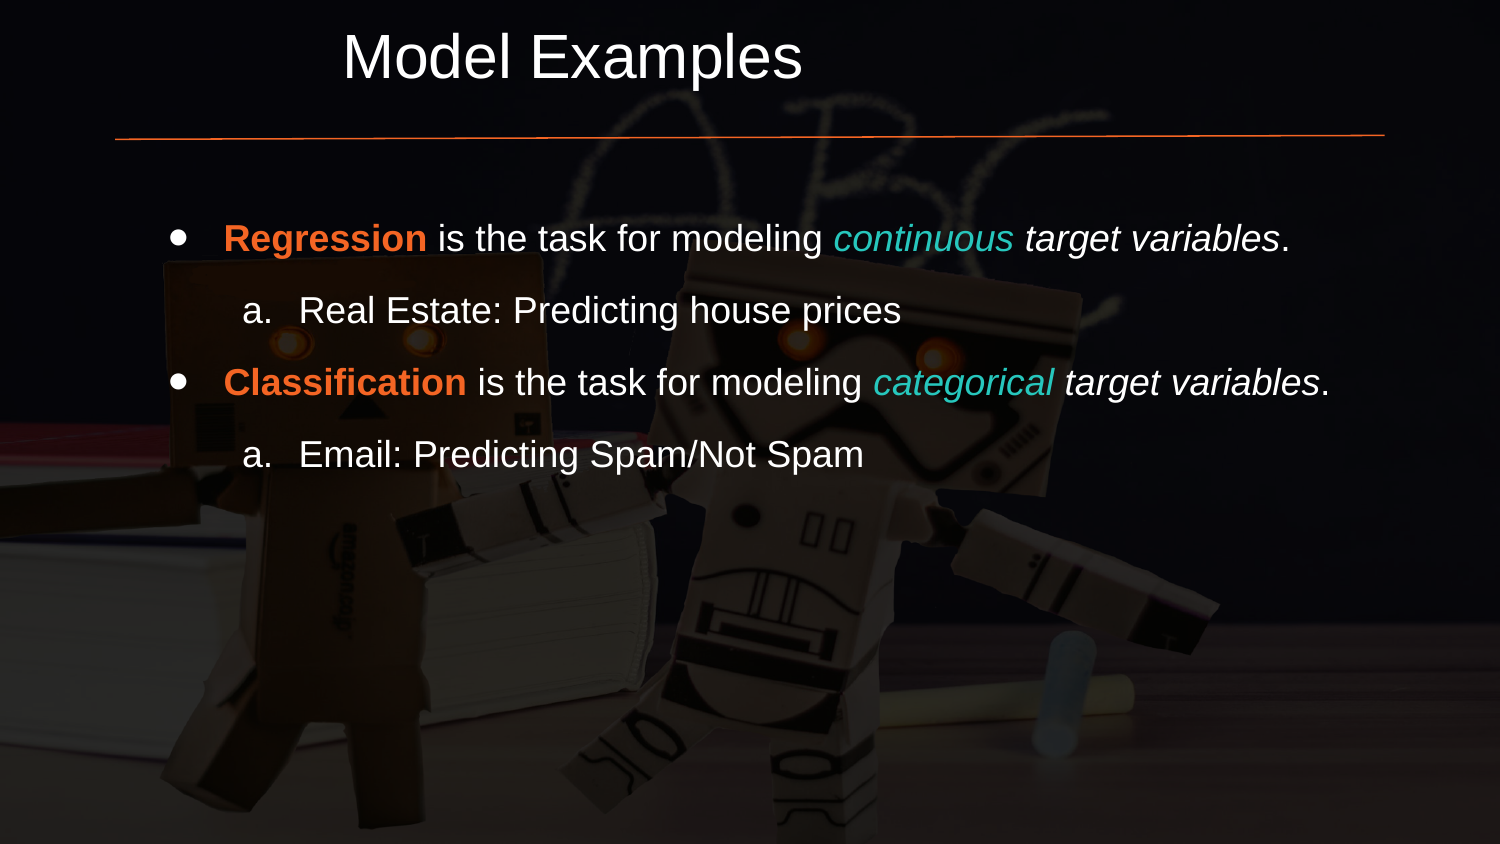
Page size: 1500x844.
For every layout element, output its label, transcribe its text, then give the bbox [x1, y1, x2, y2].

picture [0, 0, 1500, 844]
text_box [115, 135, 1385, 140]
text_box Model Examples [327, 1, 1142, 115]
text_box Regression is the task for modeling continuous target variables. Real Estate: Predicting house prices Classification is the task for modeling categorical target variables. Email: Predicting Spam/Not Spam [133, 171, 1367, 818]
